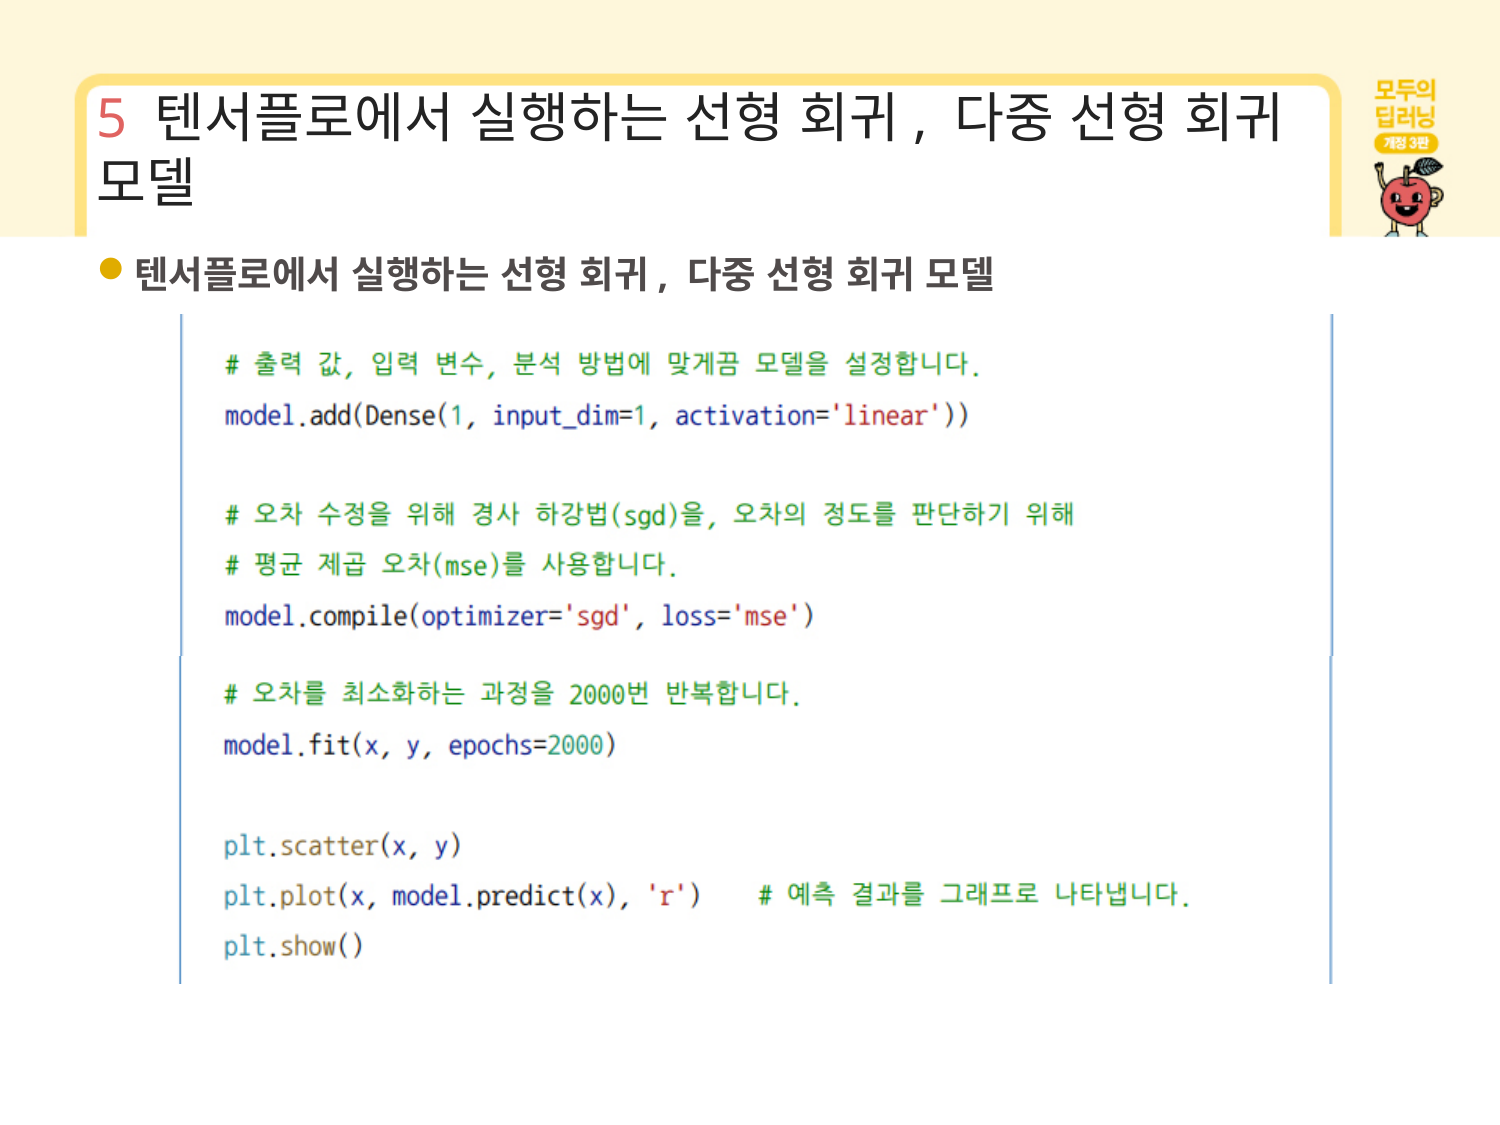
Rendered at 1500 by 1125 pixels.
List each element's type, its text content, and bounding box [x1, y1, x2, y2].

title 5 텐서플로에서 실행하는 선형 회귀, 다중 선형 회귀 모델 [81, 90, 1412, 222]
picture [0, 0, 1500, 1125]
list 텐서플로에서 실행하는 선형 회귀, 다중 선형 회귀 모델 [81, 239, 1412, 1054]
